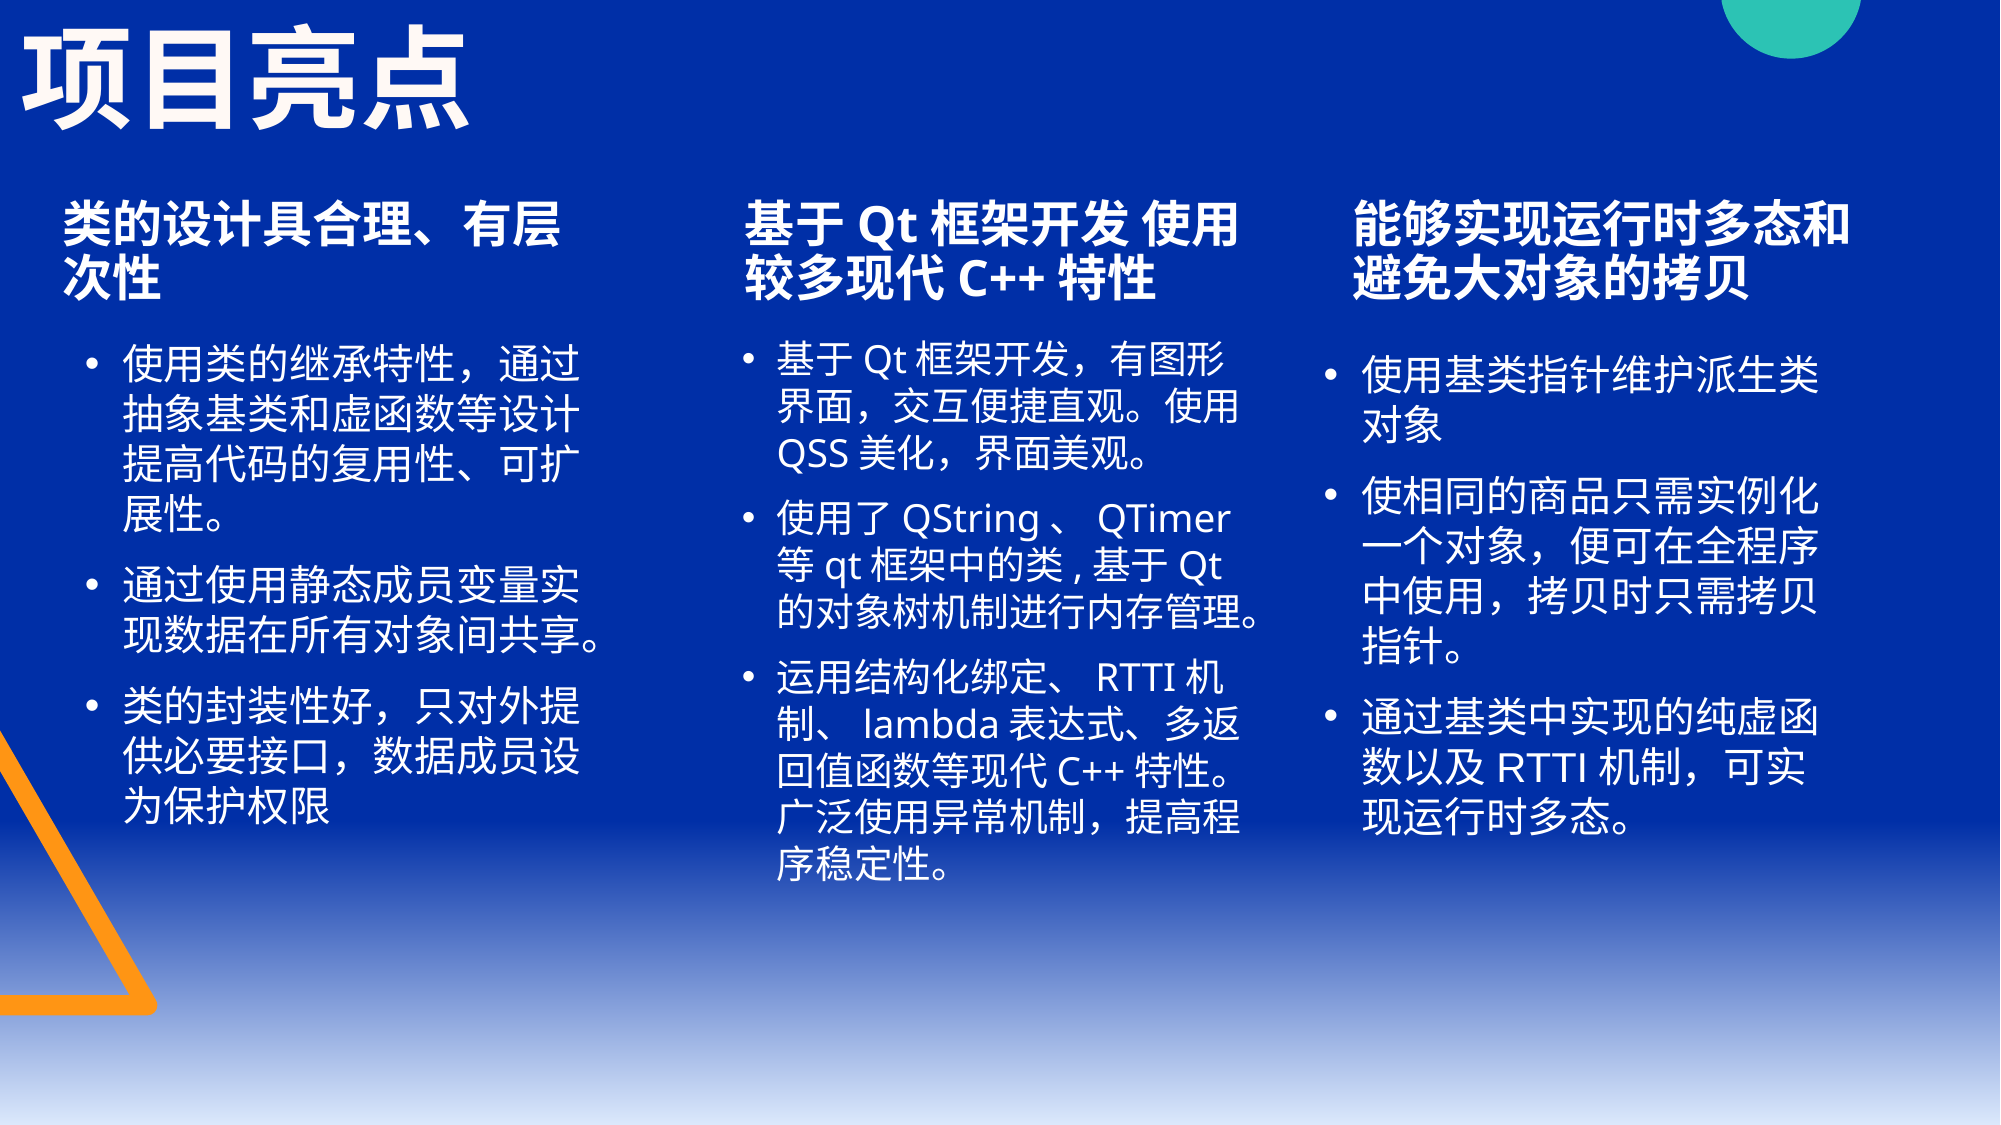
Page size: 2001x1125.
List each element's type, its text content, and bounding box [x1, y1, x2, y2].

list 能够实现运行时多态和避免大对象的拷贝 [1337, 179, 1878, 315]
list 使用基类指针维护派生类对象 使相同的商品只需实例化一个对象，便可在全程序中使用，拷贝时只需拷贝指针。 通过基类中实现的纯虚函数以及RTTI机制，可实现运行时多态。 [1308, 341, 1849, 946]
list 基于Qt框架开发 使用较多现代C++特性 [729, 179, 1270, 315]
text_box 项目亮点 [5, 0, 543, 150]
list 基于Qt框架开发，有图形界面，交互便捷直观。使用QSS美化，界面美观。 使用了QString、QTimer等qt框架中的类,基于Qt的对象树机制进行内存管理。 运用结构化绑定、RTTI机制、lambda表达式、多返回值函数等现代C++特性。广泛使用异常机制，提高程序稳定性。 [726, 327, 1267, 933]
list 类的设计具合理、有层次性 [47, 179, 610, 315]
list 使用类的继承特性，通过抽象基类和虚函数等设计提高代码的复用性、可扩展性。 通过使用静态成员变量实现数据在所有对象间共享。 类的封装性好，只对外提供必要接口，数据成员设为保护权限 [69, 330, 610, 935]
